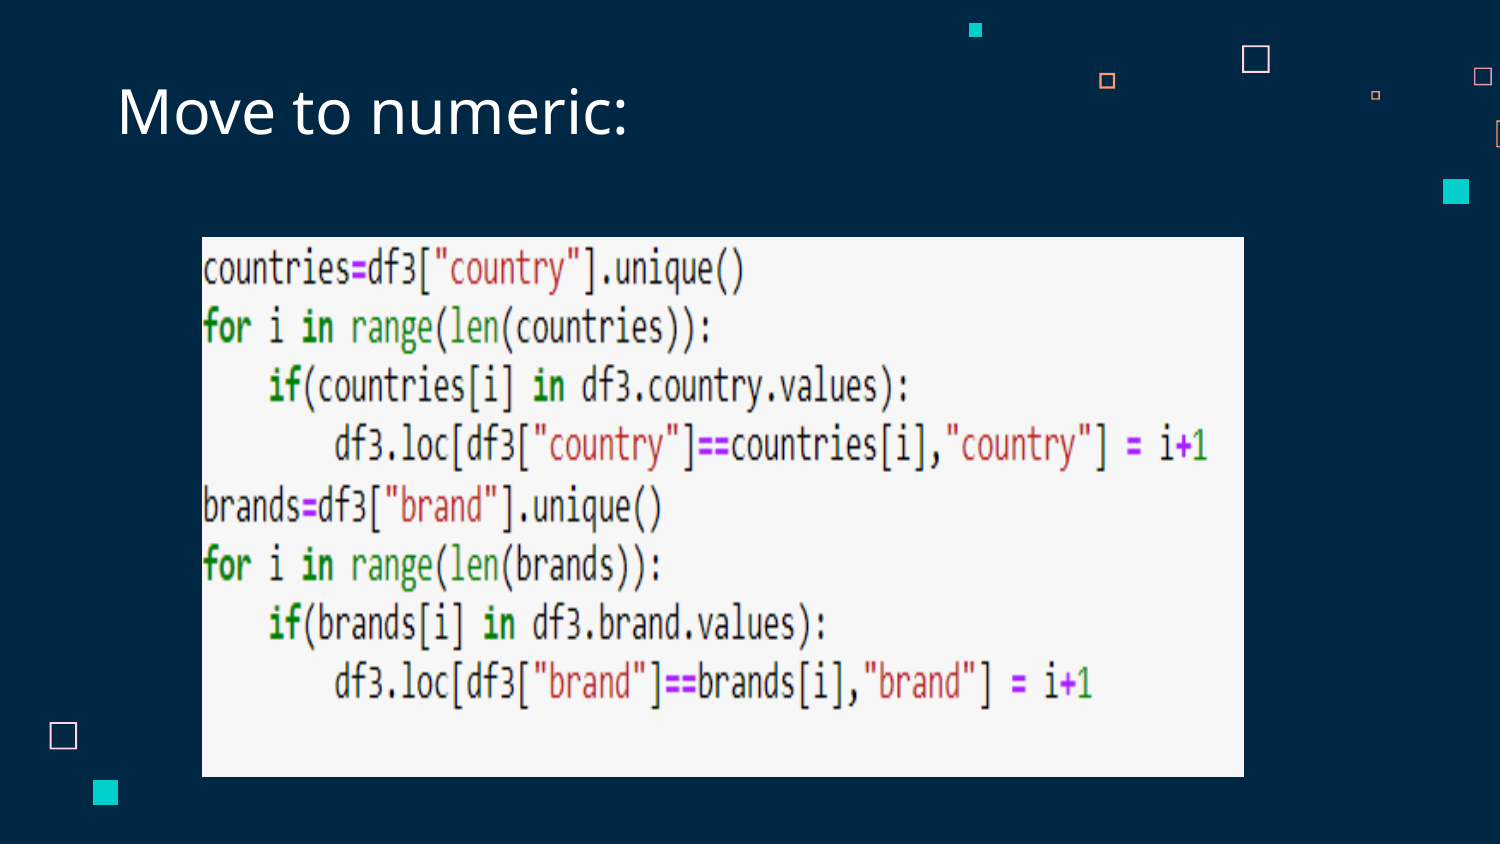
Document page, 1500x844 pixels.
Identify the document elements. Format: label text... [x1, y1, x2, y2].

title Move to numeric: [101, 67, 878, 163]
picture [202, 236, 1244, 777]
